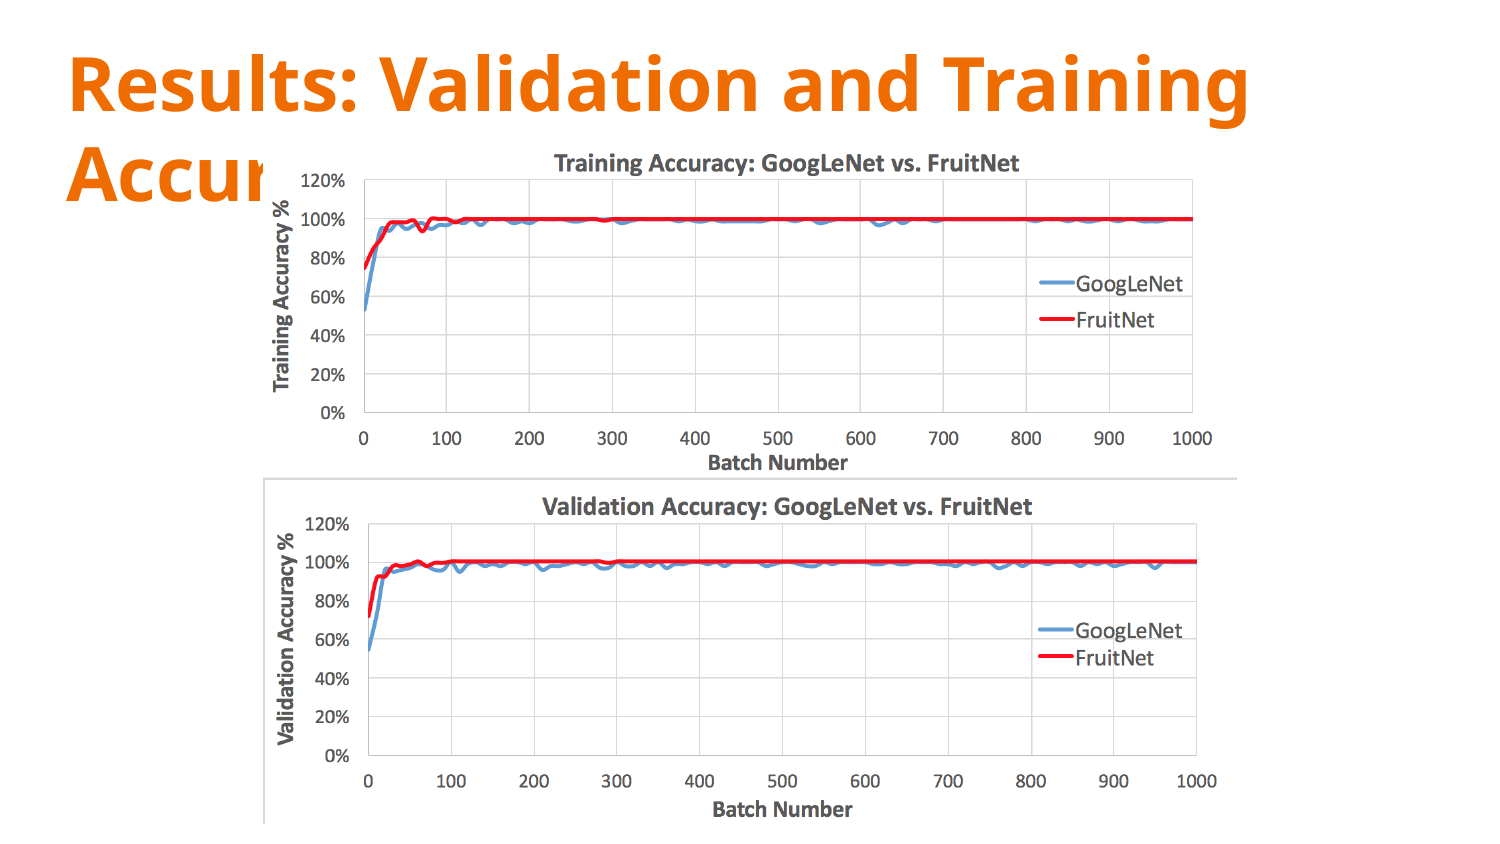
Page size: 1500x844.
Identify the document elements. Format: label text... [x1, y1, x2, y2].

picture [263, 137, 1237, 825]
title Results: Validation and Training Accuracy [51, 21, 1449, 138]
